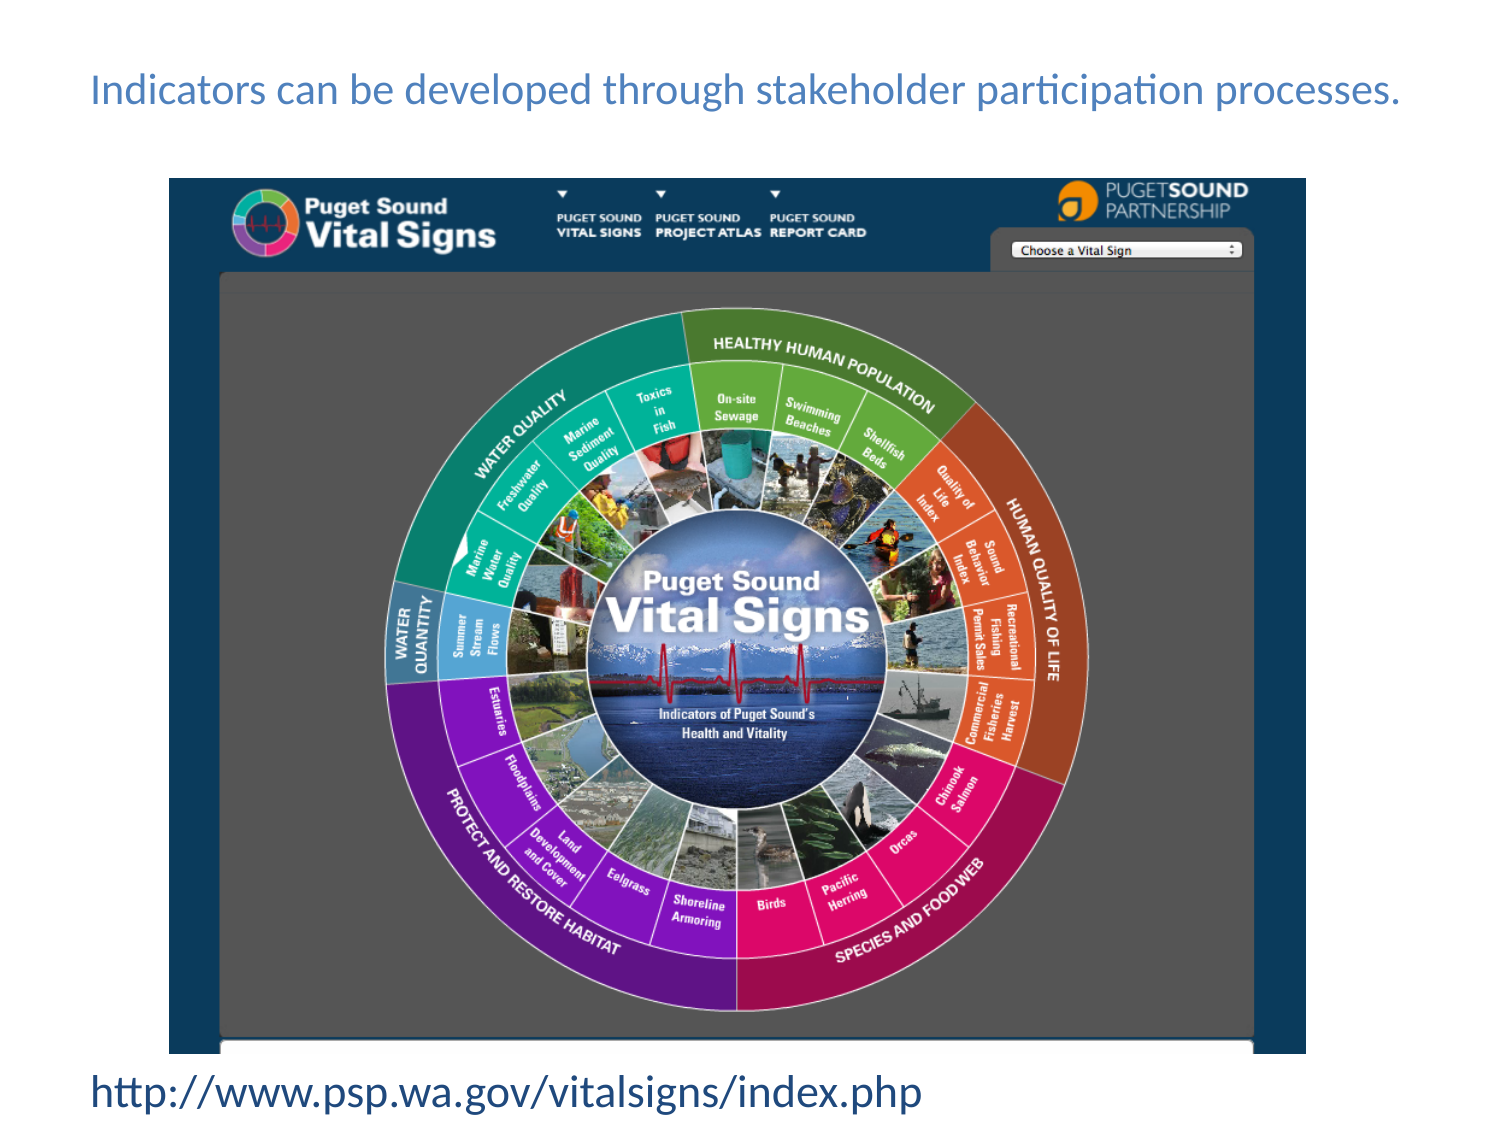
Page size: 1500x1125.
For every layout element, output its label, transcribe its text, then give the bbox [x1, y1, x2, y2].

picture [169, 178, 1307, 1055]
title Indicators can be developed through stakeholder participation processes. [75, 30, 1425, 144]
list http://www.psp.wa.gov/vitalsigns/index.php [75, 1053, 1425, 1125]
